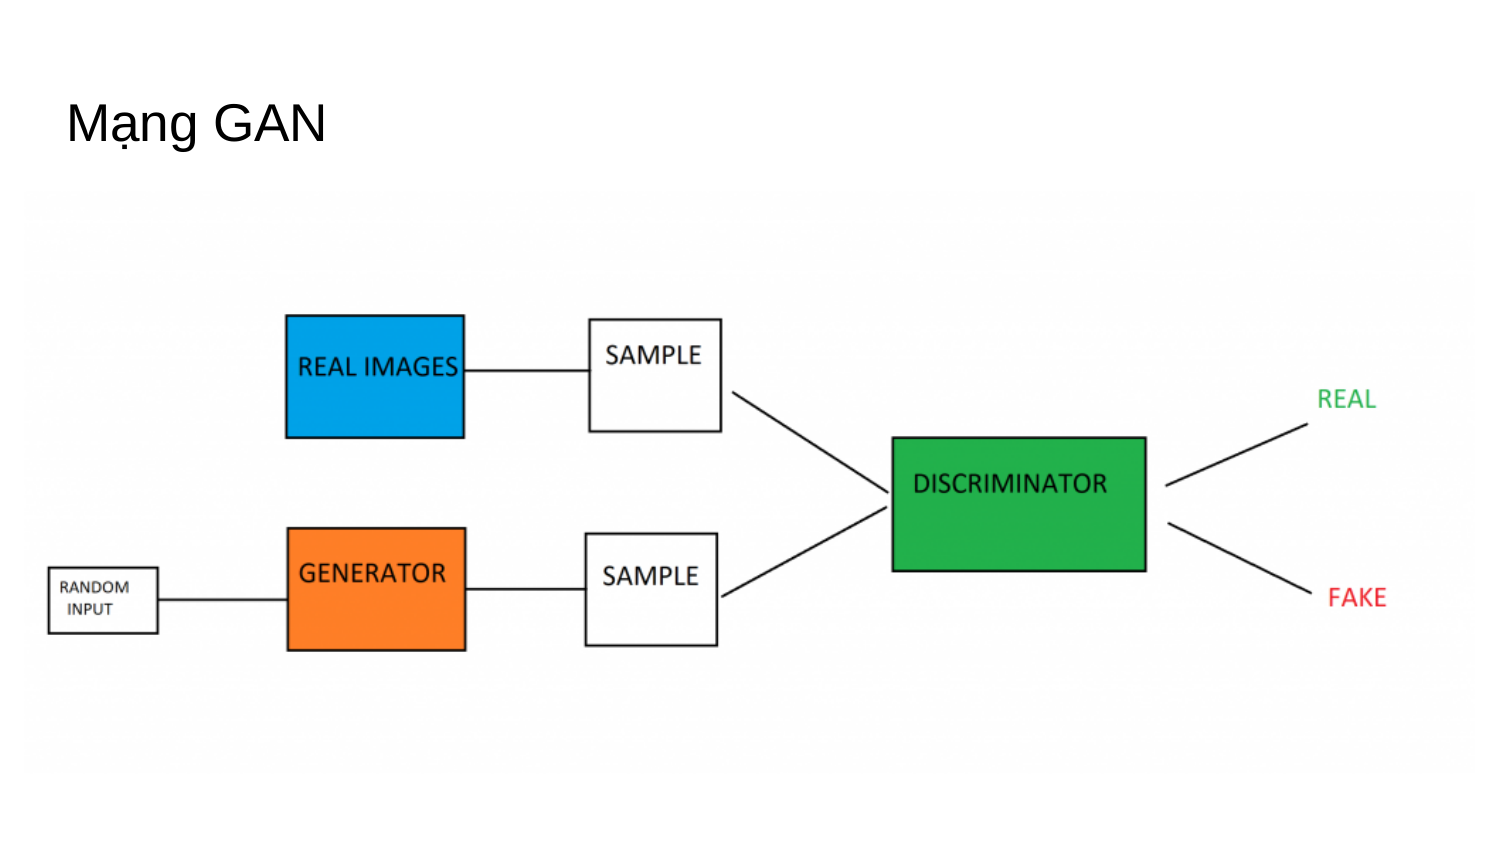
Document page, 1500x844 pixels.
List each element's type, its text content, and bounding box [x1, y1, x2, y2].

title Mạng GAN [51, 72, 1449, 167]
picture [24, 191, 1476, 775]
